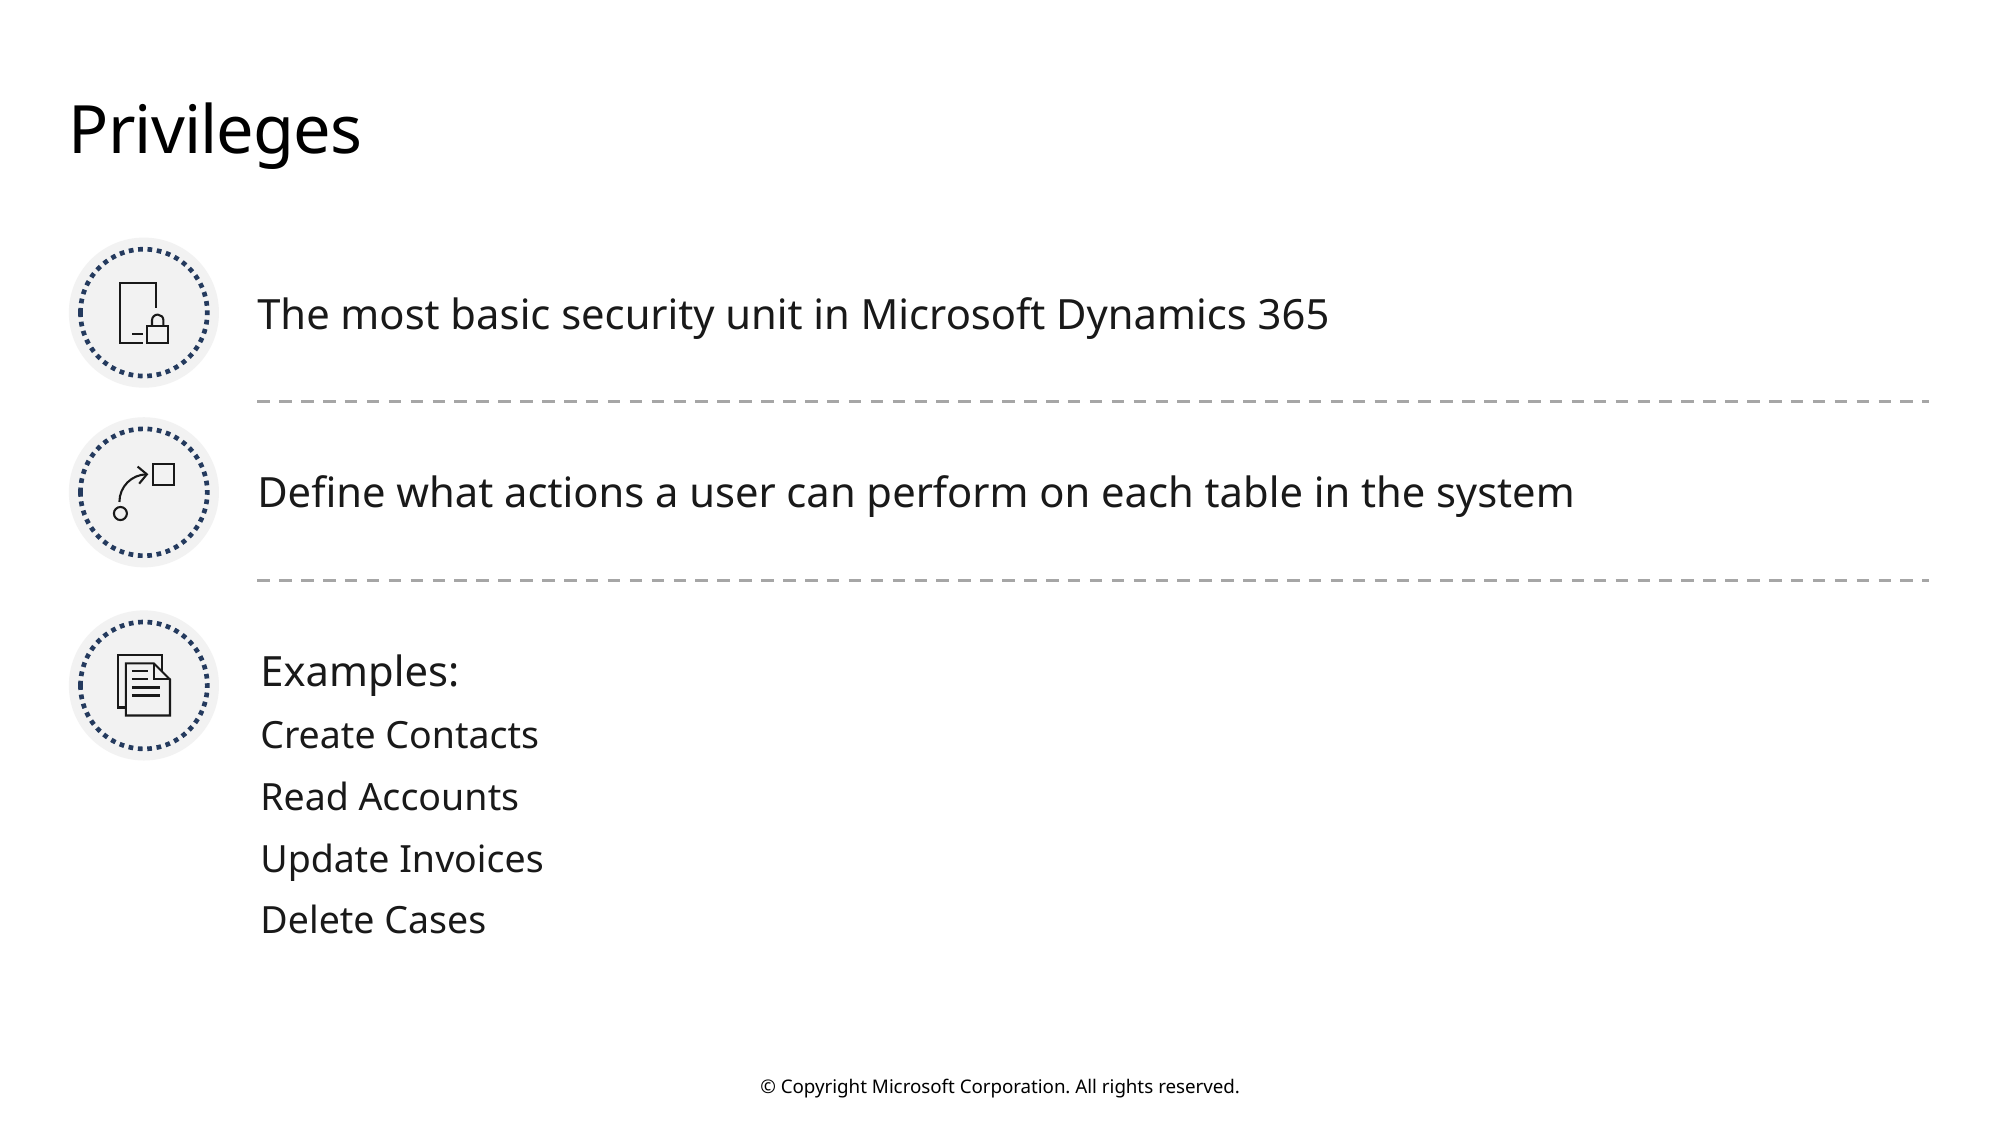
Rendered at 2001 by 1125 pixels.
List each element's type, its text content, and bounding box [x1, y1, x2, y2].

picture [68, 416, 220, 568]
list Examples: Create Contacts Read Accounts Update Invoices Delete Cases [260, 644, 1935, 1125]
title Privileges [68, 72, 257, 184]
picture [68, 609, 220, 761]
list The most basic security unit in Microsoft Dynamics 365 [257, 0, 1932, 172]
list Define what actions a user can perform on each table in the system [257, 172, 1932, 811]
picture [68, 237, 220, 388]
